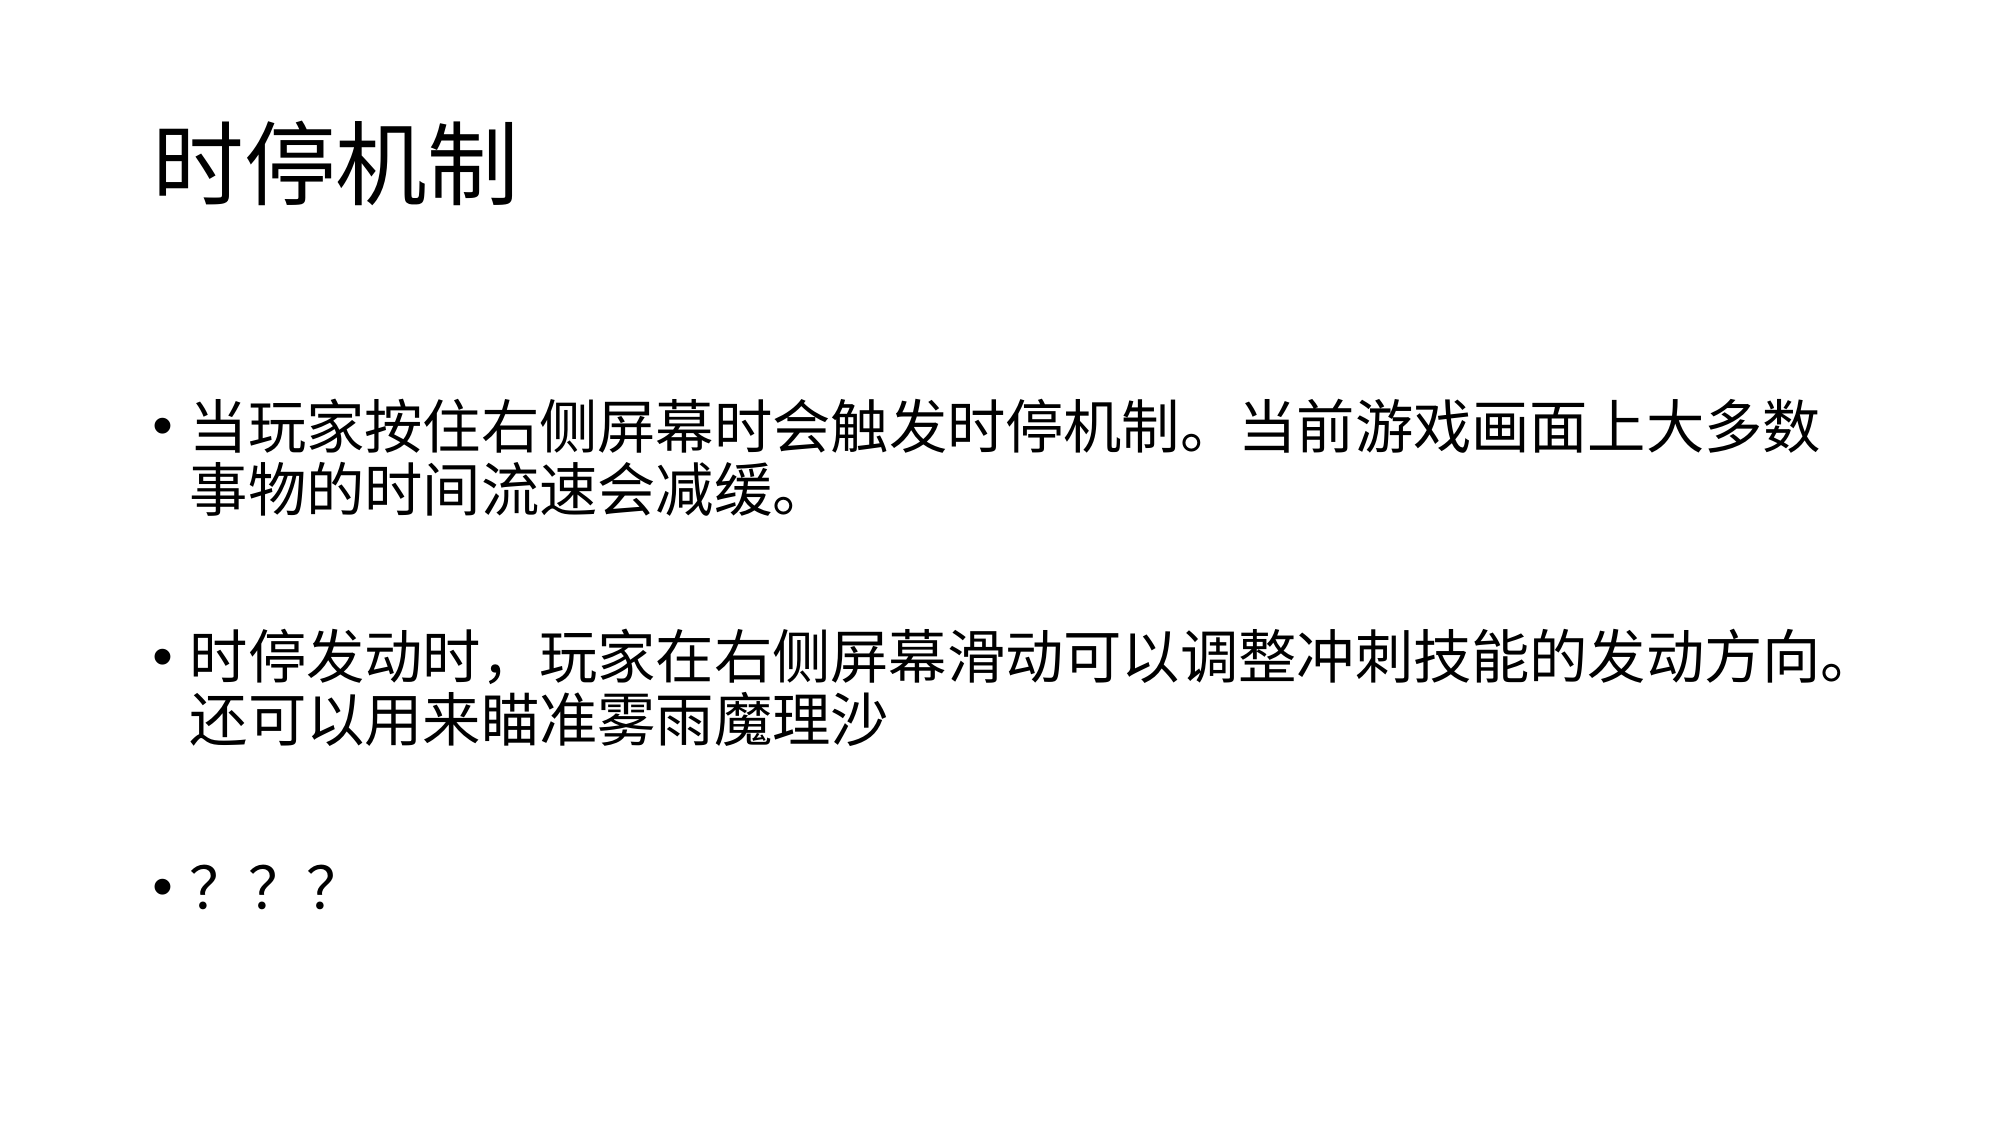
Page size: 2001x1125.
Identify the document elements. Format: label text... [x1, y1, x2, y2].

list 当玩家按住右侧屏幕时会触发时停机制。当前游戏画面上大多数事物的时间流速会减缓。 时停发动时，玩家在右侧屏幕滑动可以调整冲刺技能的发动方向。还可以用来瞄准雾雨魔理沙 ？？？ [137, 299, 1863, 1014]
title 时停机制 [137, 59, 1863, 278]
